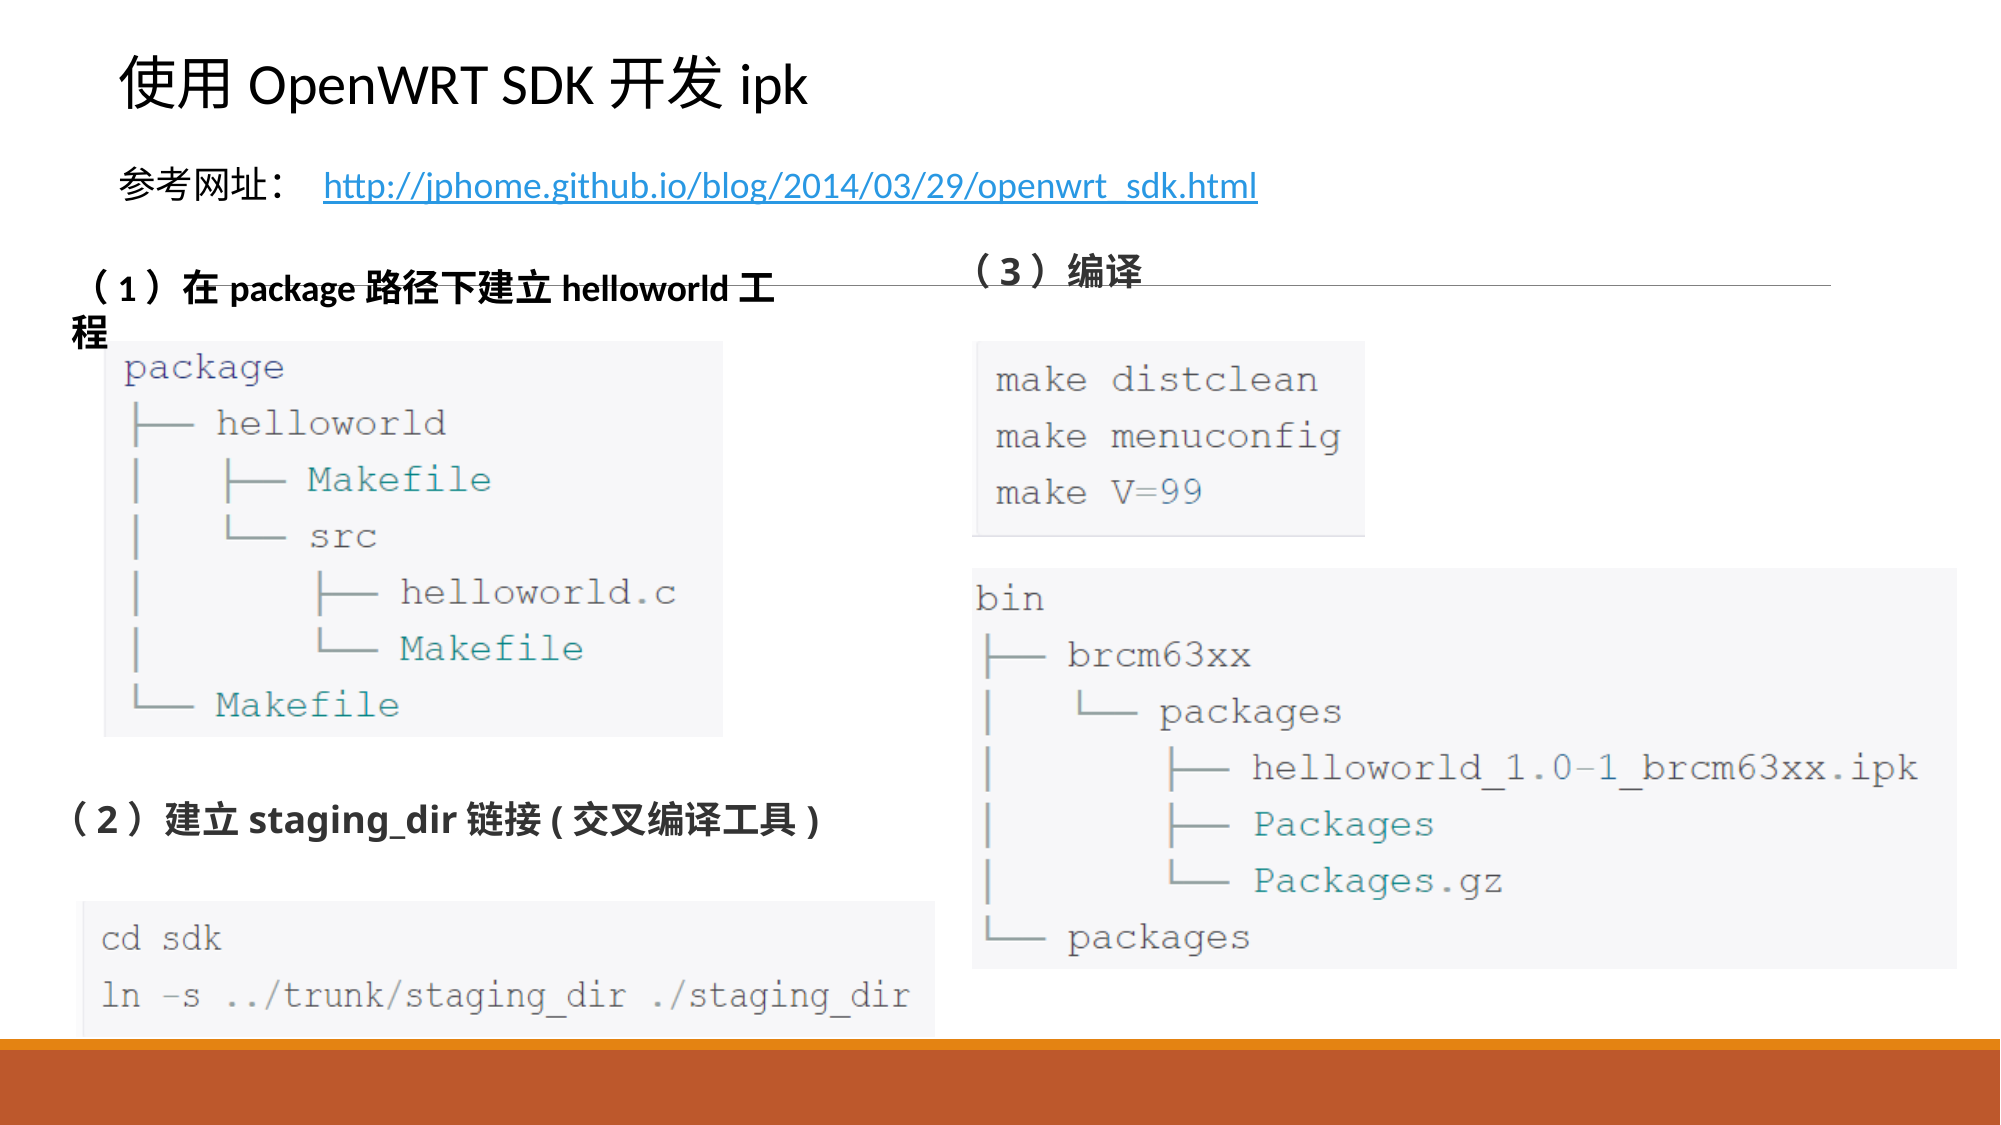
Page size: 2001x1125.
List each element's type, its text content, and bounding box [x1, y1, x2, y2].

text_box 使用OpenWRT SDK开发ipk 参考网址： http://jphome.github.io/blog/2014/03/29/openwrt_sdk.html [103, 38, 1306, 259]
picture [971, 568, 1957, 970]
picture [971, 340, 1365, 537]
text_box （2）建立staging_dir链接(交叉编译工具) [35, 788, 834, 849]
picture [75, 901, 935, 1037]
picture [102, 340, 723, 737]
text_box （1）在package路径下建立helloworld工程 [56, 256, 791, 362]
text_box （3）编译 [938, 240, 1158, 301]
